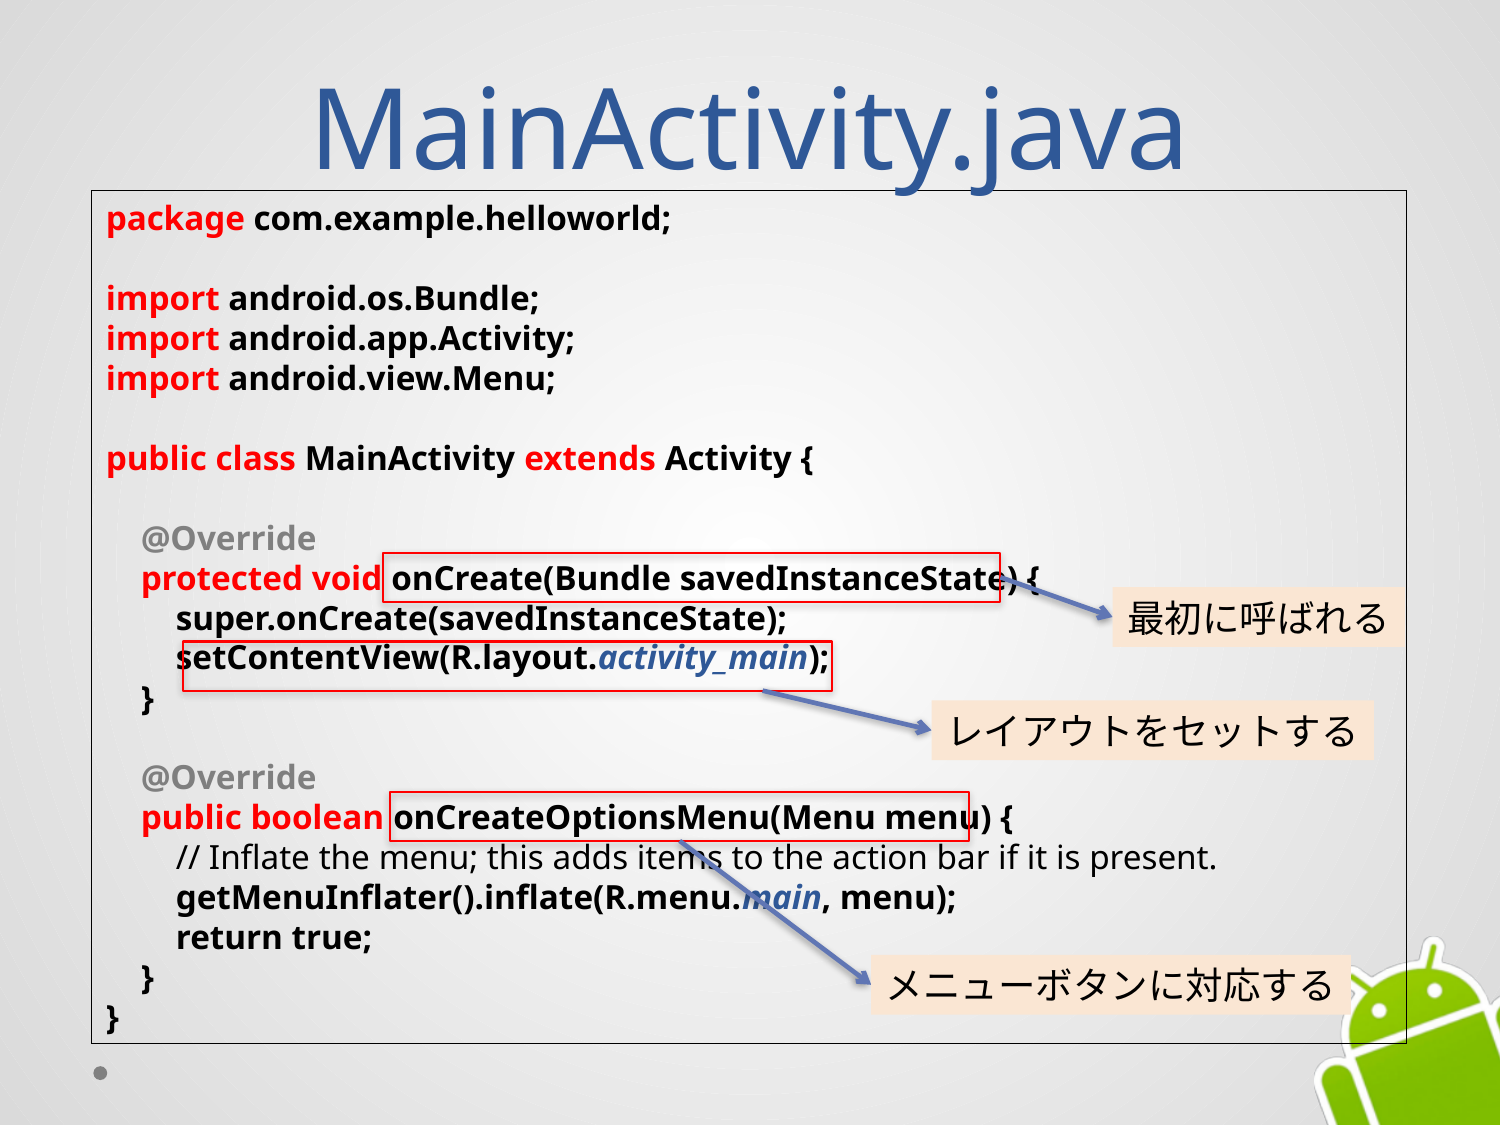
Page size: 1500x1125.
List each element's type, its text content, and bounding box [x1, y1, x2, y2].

text_box 最初に呼ばれる [1112, 587, 1405, 647]
text_box [183, 641, 832, 691]
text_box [762, 690, 930, 732]
text_box レイアウトをセットする [931, 700, 1374, 761]
text_box [389, 791, 970, 842]
text_box package com.example.helloworld; import android.os.Bundle; import android.app.Activity; import android.view.Menu; public class MainActivity extends Activity { @Override protected void onCreate(Bundle savedInstanceState) { super.onCreate(savedInstanceState); setContentView(R.layout.activity_main); } @Override public boolean onCreateOptionsMenu(Menu menu) { // Inflate the menu; this adds items to the action bar if it is present. getMenuInflater().inflate(R.menu.main, menu); return true; } } [91, 263, 1407, 1044]
text_box [382, 552, 1001, 603]
title MainActivity.java [75, 0, 1425, 263]
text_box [679, 840, 869, 986]
text_box メニューボタンに対応する [871, 954, 1351, 1015]
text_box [1000, 577, 1112, 618]
